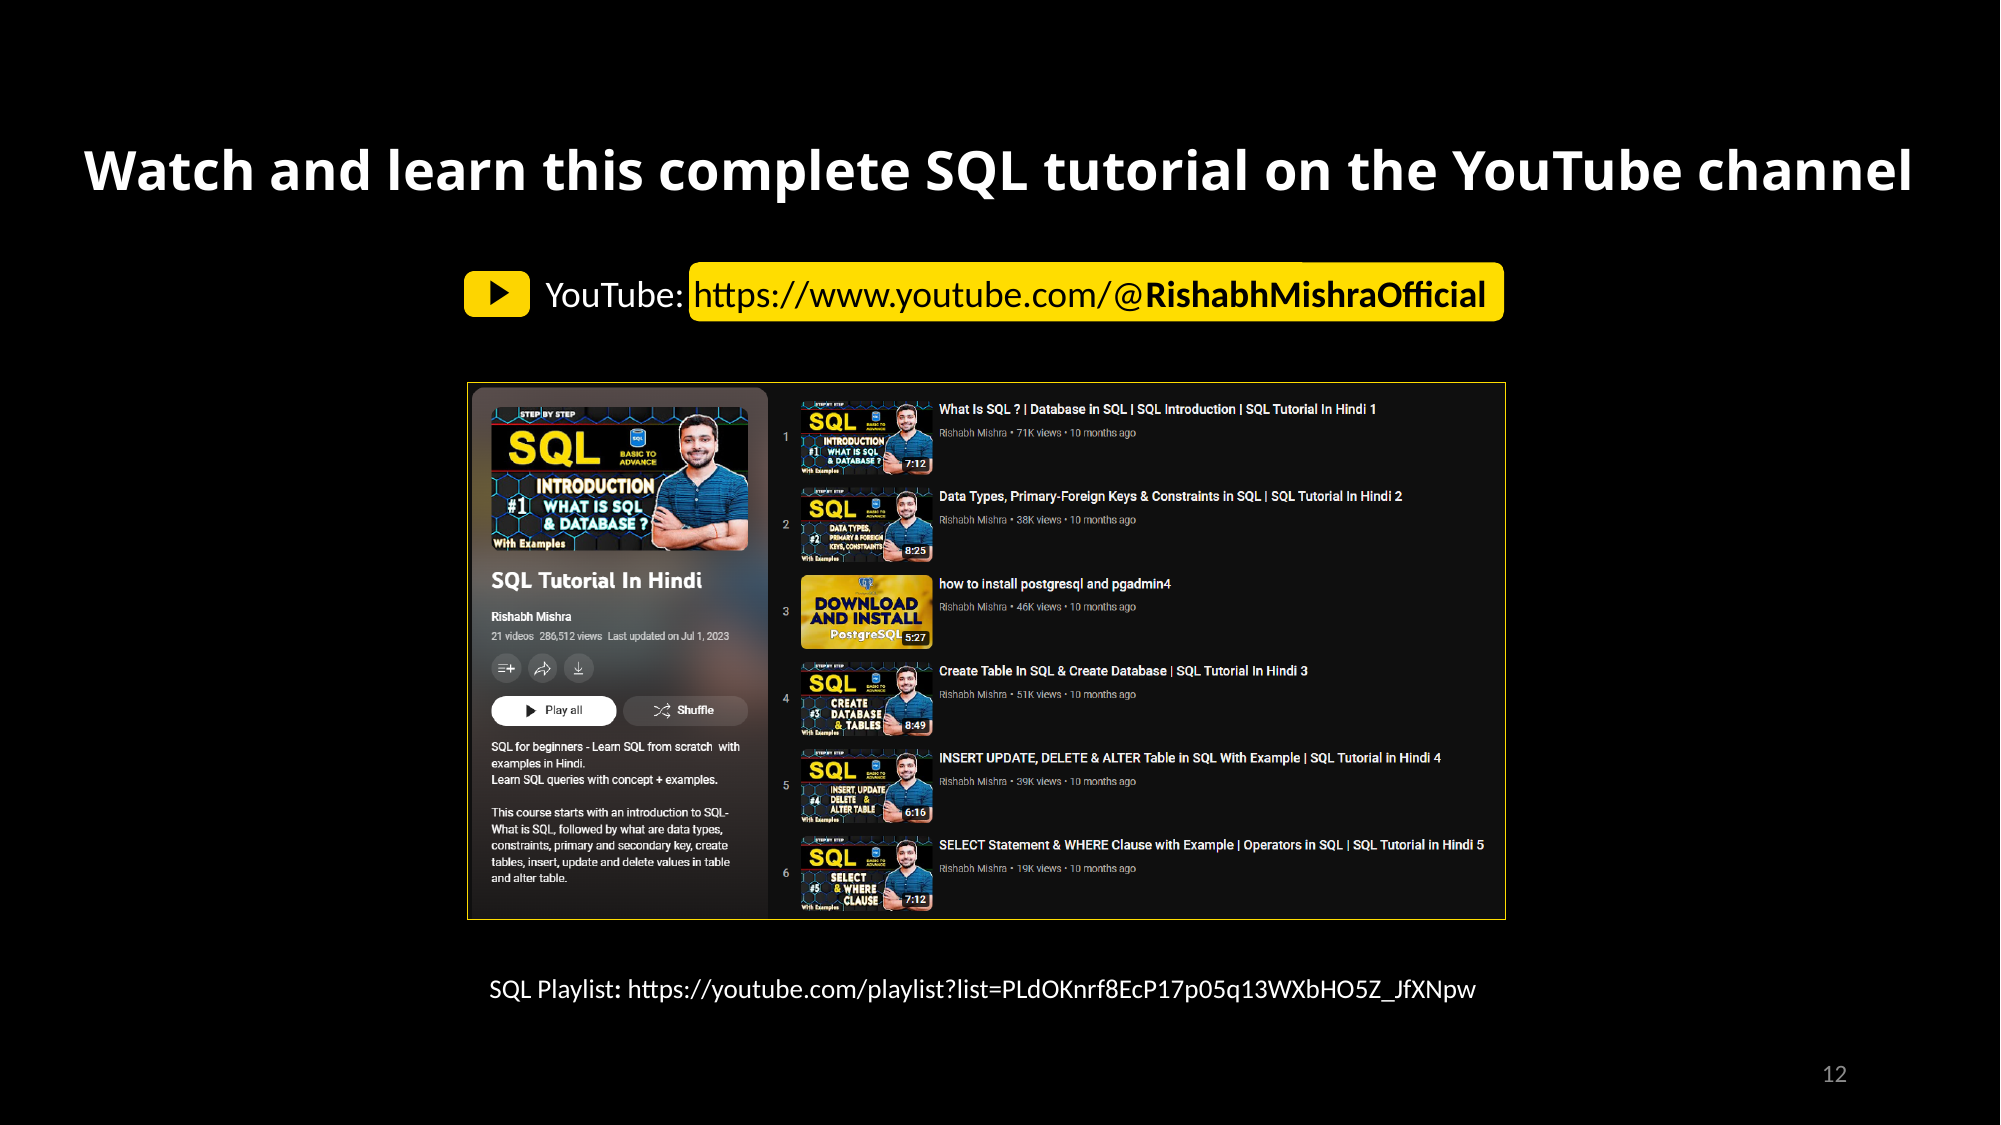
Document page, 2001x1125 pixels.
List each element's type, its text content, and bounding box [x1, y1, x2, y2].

picture [467, 382, 1506, 920]
text_box SQL Playlist: https://youtube.com/playlist?list=PLdOKnrf8EcP17p05q13WXbHO5Z_JfXNpw [124, 964, 1842, 1012]
title Watch and learn this complete SQL tutorial on the YouTube channel [0, 48, 2000, 298]
picture [464, 271, 530, 317]
text_box YouTube: https://www.youtube.com/@RishabhMishraOfficial [500, 263, 1533, 323]
slide_number 12 [1412, 1042, 1863, 1103]
